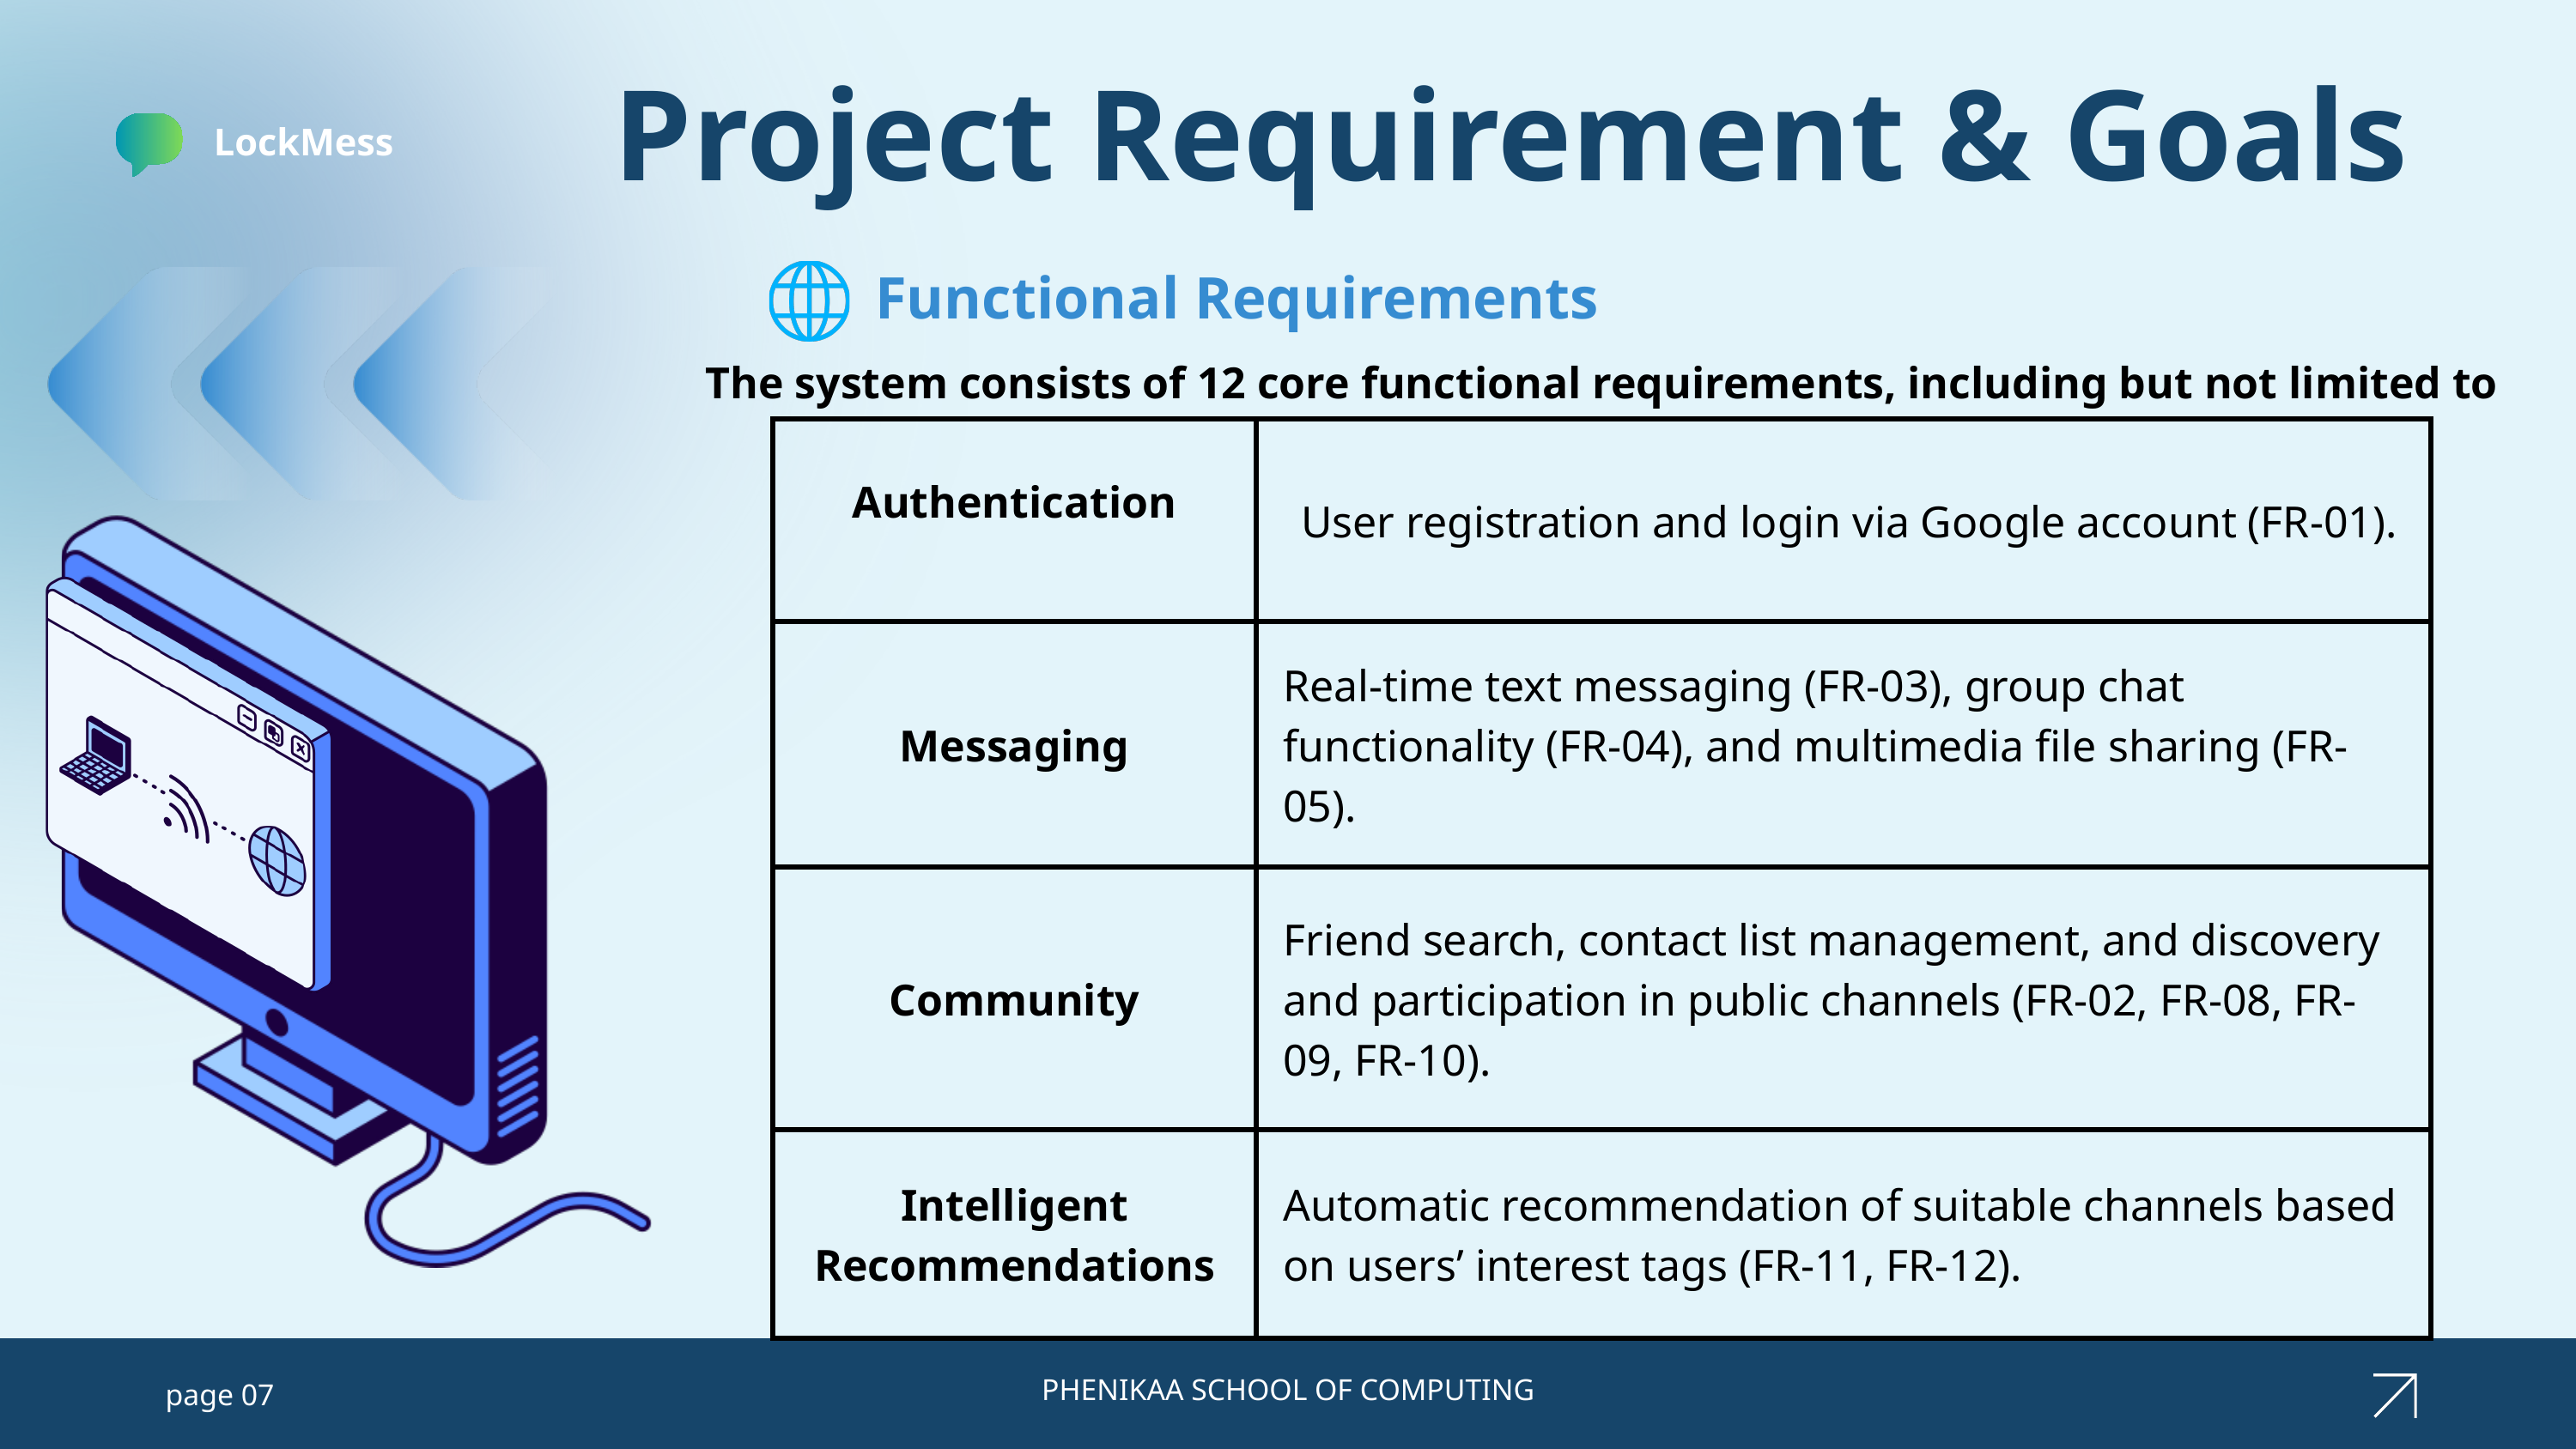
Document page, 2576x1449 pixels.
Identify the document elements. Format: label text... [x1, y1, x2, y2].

table_header User registration and login via Google account (FR-01). [1259, 421, 2428, 619]
table_cell Real-time text messaging (FR-03), group chat functionality (FR-04), and multimedia file sharing (FR-05). [1259, 624, 2428, 864]
text_box The system consists of 12 core functional requirements, including but not limited to [650, 338, 2554, 408]
text_box LockMess [213, 124, 513, 163]
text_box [0, 1337, 2576, 1449]
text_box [46, 267, 584, 500]
table_cell Friend search, contact list management, and discovery and participation in public channels (FR-02, FR-08, FR-09, FR-10). [1259, 870, 2428, 1127]
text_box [115, 112, 184, 177]
text_box Project Requirement & Goals [613, 79, 2514, 206]
table_cell Community [775, 870, 1254, 1127]
table_cell Automatic recommendation of suitable channels based on users’ interest tags (FR-11, FR-12). [1259, 1132, 2428, 1336]
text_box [46, 514, 653, 1268]
table_cell Intelligent Recommendations [775, 1132, 1254, 1336]
table_header Authentication [775, 421, 1254, 619]
text_box Functional Requirements [875, 271, 1894, 330]
text_box [0, 0, 972, 1092]
text_box [769, 261, 850, 338]
table_cell Messaging [775, 624, 1254, 864]
